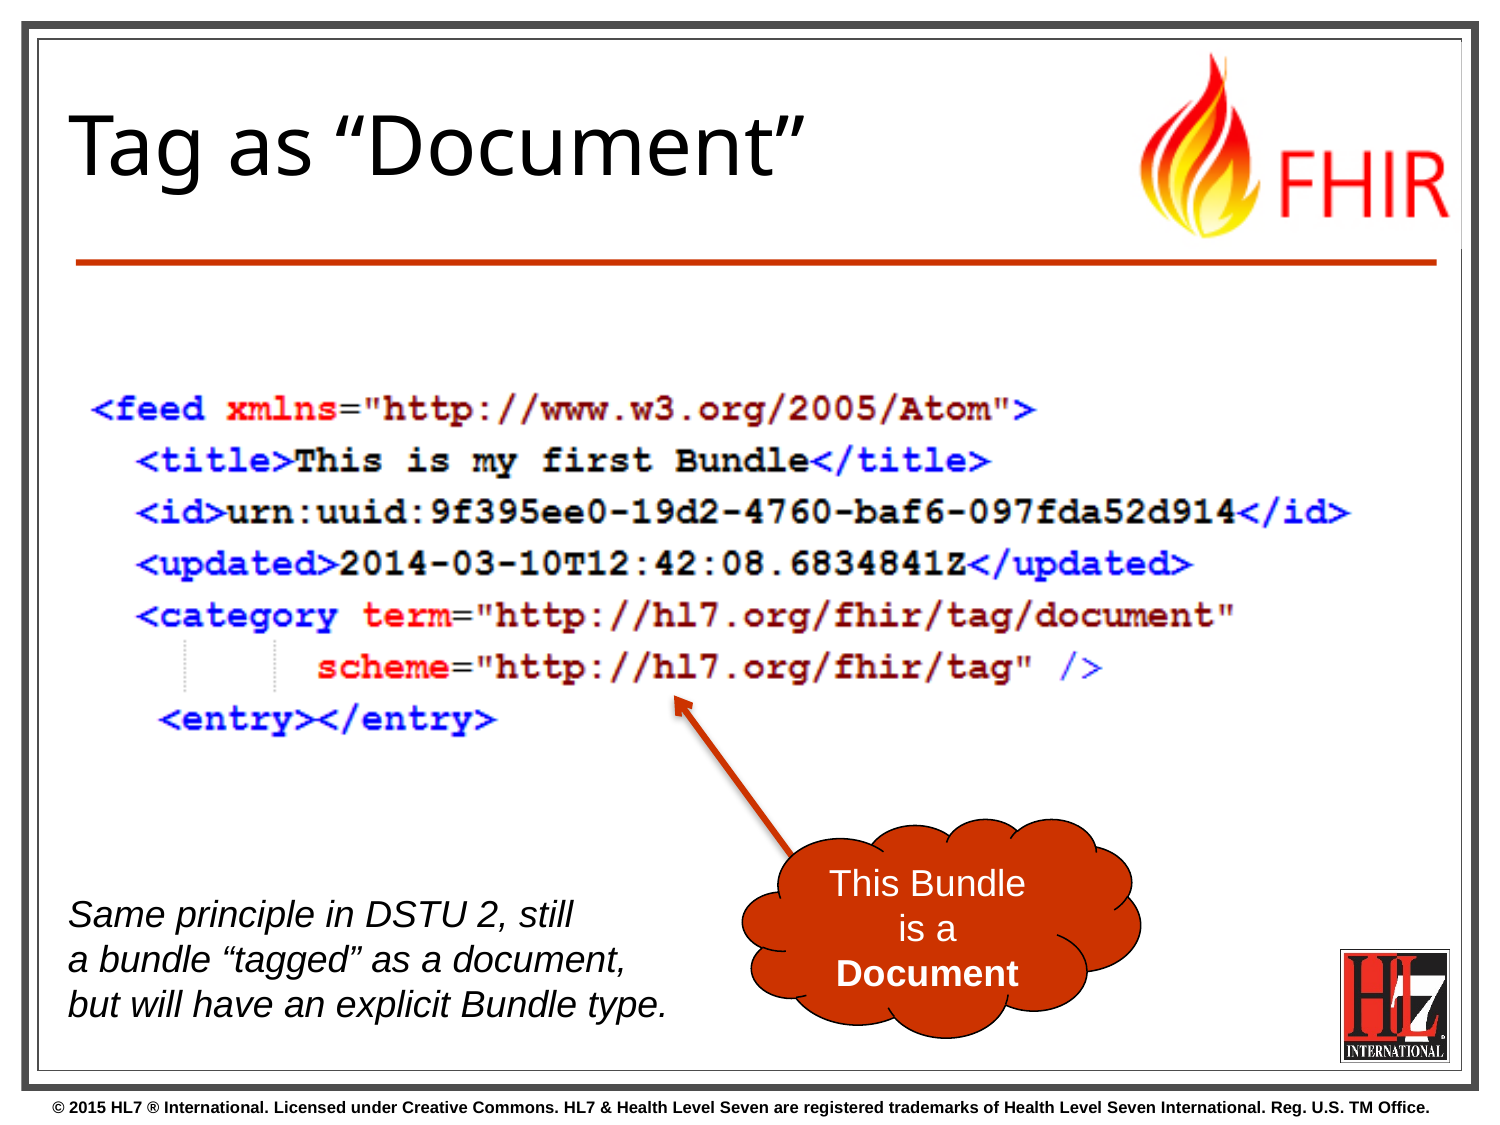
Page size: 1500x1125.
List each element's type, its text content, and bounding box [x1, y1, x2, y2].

picture [1340, 949, 1450, 1063]
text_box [673, 695, 812, 884]
text_box Same principle in DSTU 2, still a bundle “tagged” as a document, but will have an explicit Bundle type. [53, 882, 717, 1033]
picture [90, 387, 1395, 790]
text_box This Bundle is a Document [742, 819, 1141, 1039]
picture [1128, 42, 1462, 249]
title Tag as “Document” [53, 54, 1128, 249]
